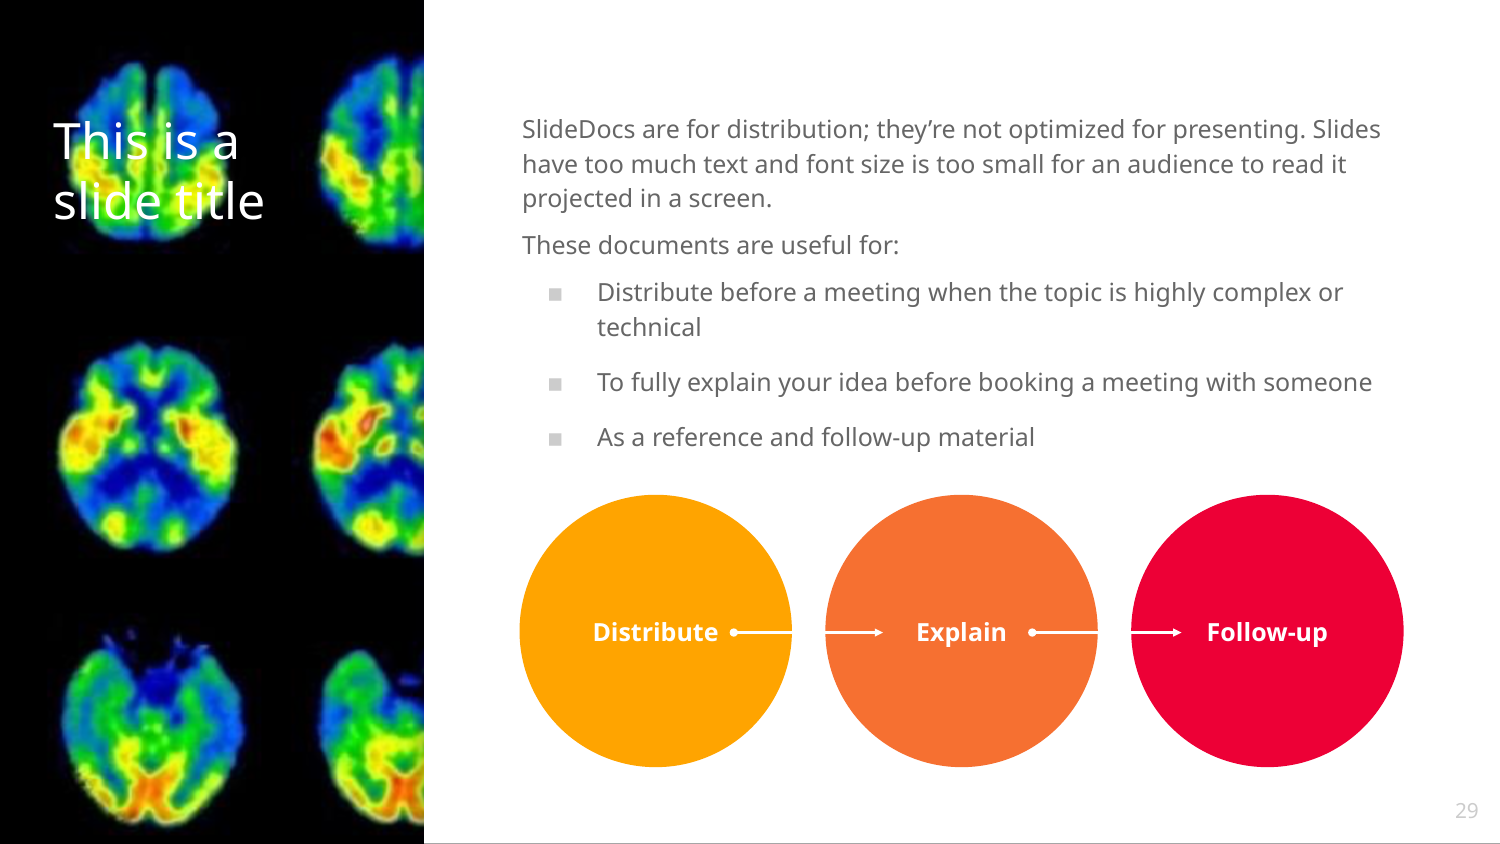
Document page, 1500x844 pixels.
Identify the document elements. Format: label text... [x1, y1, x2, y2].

text_box Follow-up [1131, 494, 1404, 768]
slide_number 29 [1403, 779, 1494, 844]
text_box Distribute [519, 494, 792, 768]
picture [0, 0, 424, 844]
list SlideDocs are for distribution; they’re not optimized for presenting. Slides have too much text and font size is too small for an audience to read it projected in a screen. These documents are useful for: Distribute before a meeting when the topic is highly complex or technical To fully explain your idea before booking a meeting with someone As a reference and follow-up material [506, 94, 1425, 548]
title This is a slide title [38, 94, 375, 748]
text_box Explain [825, 494, 1098, 768]
